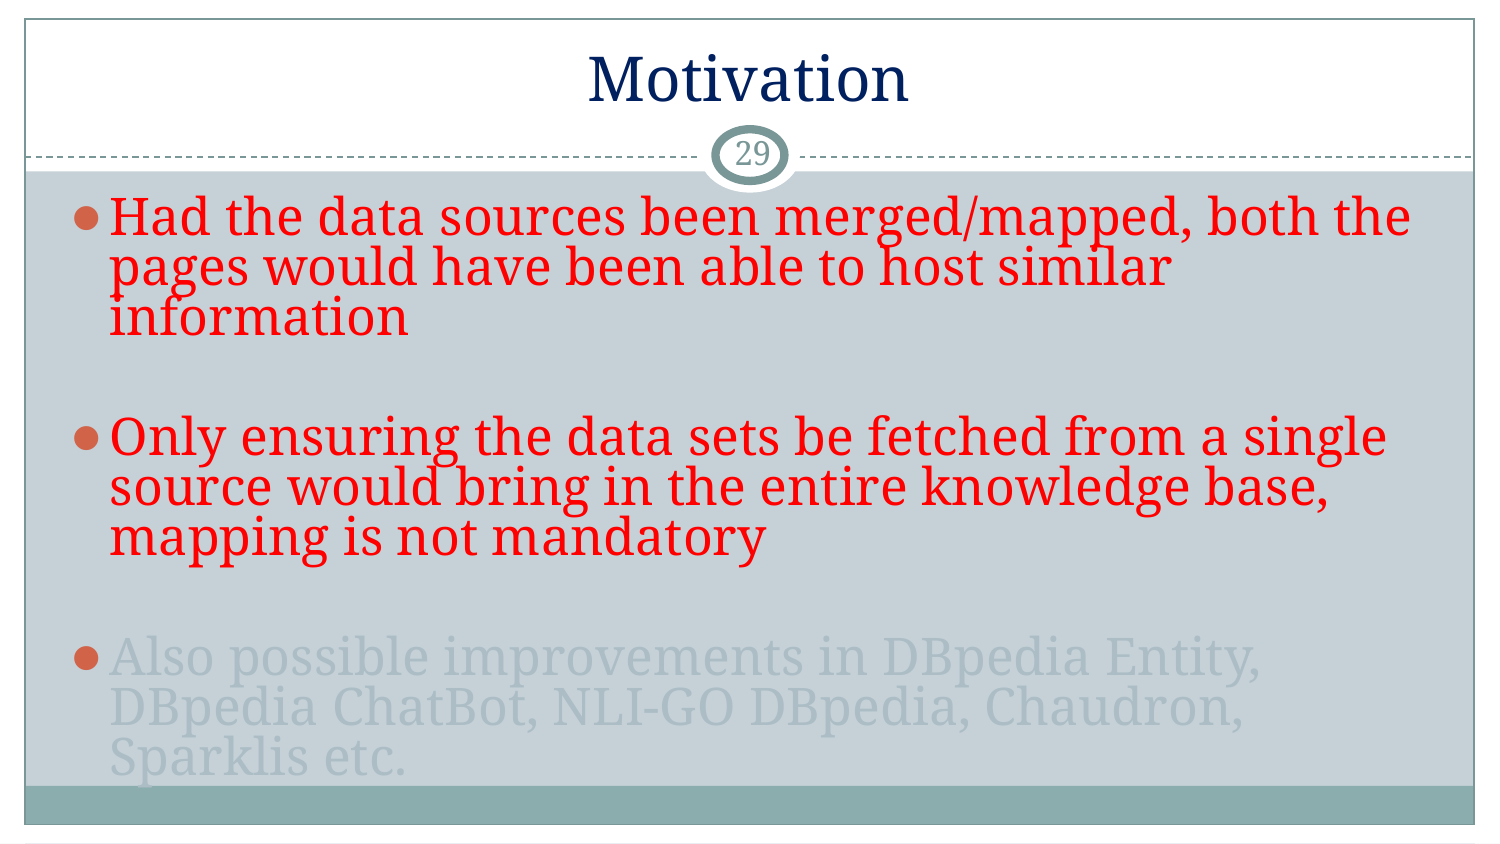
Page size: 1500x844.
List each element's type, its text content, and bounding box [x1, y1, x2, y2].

slide_number ‹#› [715, 126, 791, 181]
list Had the data sources been merged/mapped, both the pages would have been able to host similar information Only ensuring the data sets be fetched from a single source would bring in the entire knowledge base, mapping is not mandatory Also possible improvements in DBpedia Entity, DBpedia ChatBot, NLI-GO DBpedia, Chaudron, Sparklis etc. [49, 187, 1445, 751]
title Motivation [49, 28, 1450, 122]
